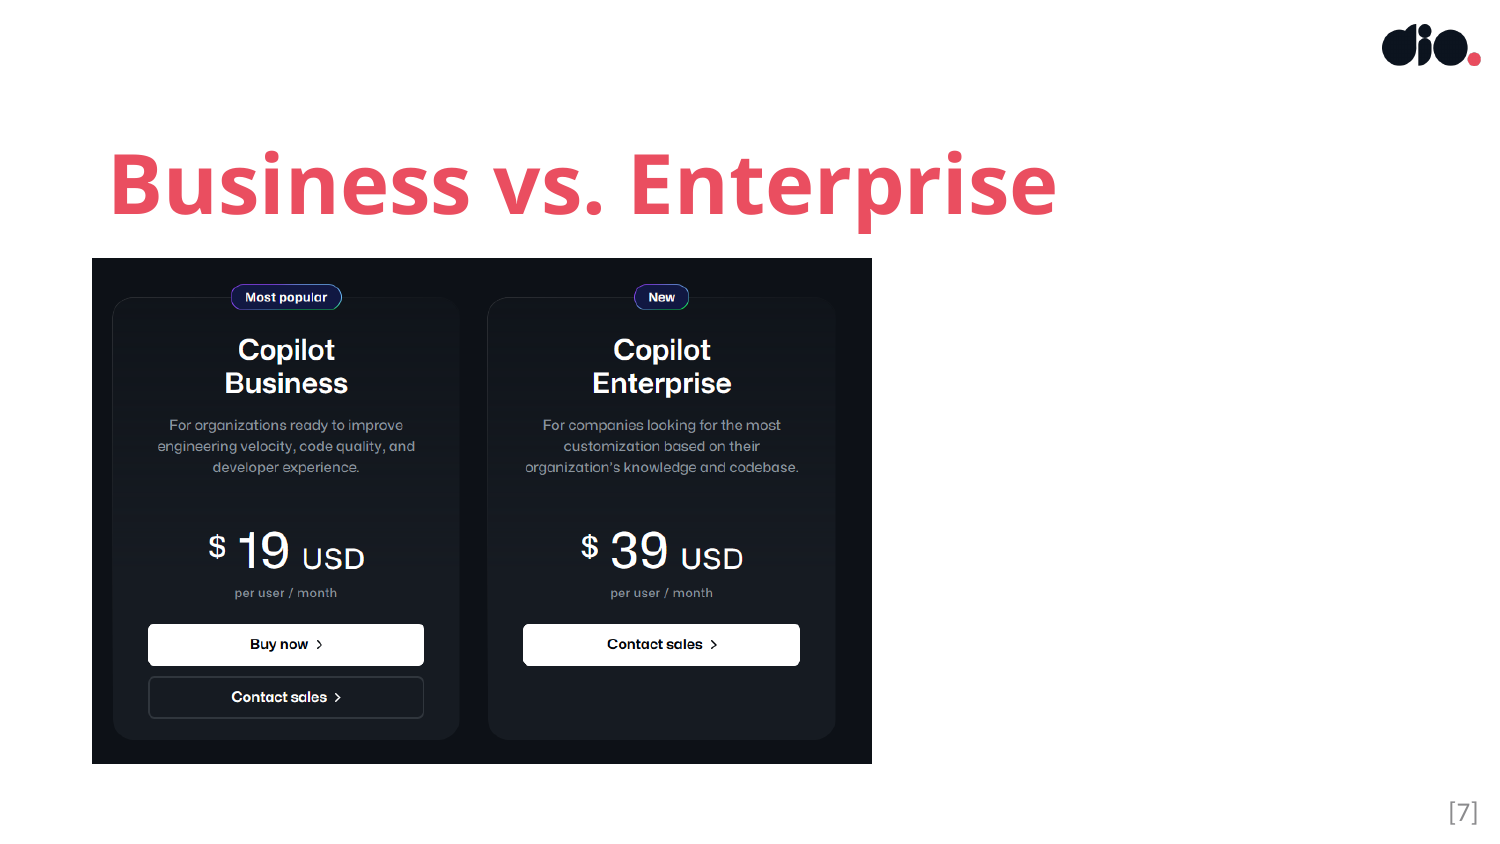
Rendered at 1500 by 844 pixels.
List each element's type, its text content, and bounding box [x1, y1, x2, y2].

picture [92, 258, 872, 764]
text_box [92, 243, 1408, 749]
picture [1382, 24, 1481, 66]
text_box Business vs. Enterprise [92, 104, 1408, 243]
slide_number [7] [1403, 779, 1494, 844]
